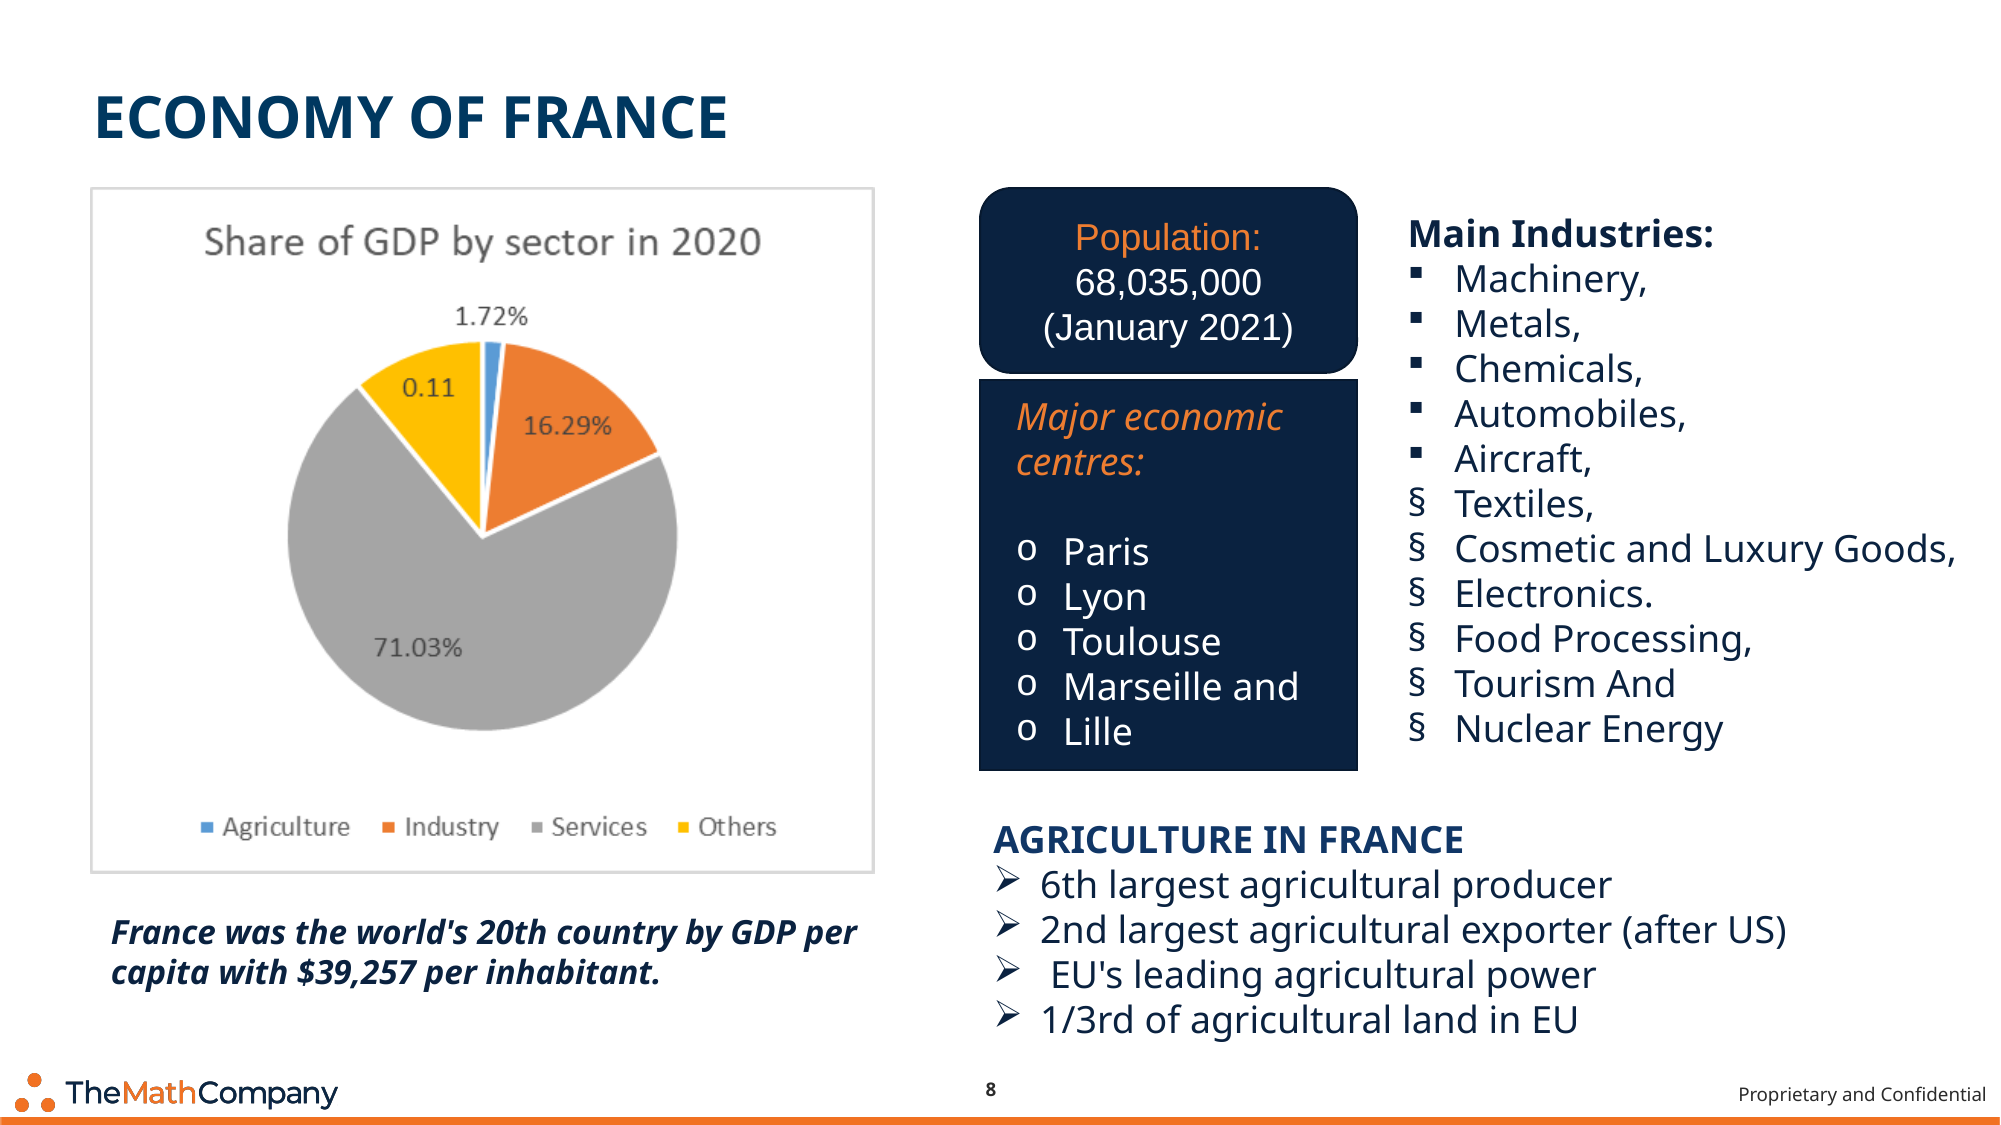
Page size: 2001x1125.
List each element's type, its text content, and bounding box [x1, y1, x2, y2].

text_box Main Industries: Machinery, Metals, Chemicals, Automobiles, Aircraft, Textiles, Cosmetic and Luxury Goods, Electronics. Food Processing, Tourism And Nuclear Energy [1392, 202, 2000, 803]
text_box AGRICULTURE IN FRANCE 6th largest agricultural producer 2nd largest agricultural exporter (after US) EU's leading agricultural power 1/3rd of agricultural land in EU [978, 808, 1880, 1049]
picture [90, 187, 875, 874]
picture [15, 1073, 338, 1112]
title Economy of France [78, 15, 1922, 159]
text_box Major economic centres: Paris Lyon Toulouse Marseille and Lille [1000, 340, 1433, 806]
text_box [979, 379, 1000, 771]
picture [0, 1117, 2000, 1125]
text_box Population: 68,035,000 (January 2021) [979, 187, 1359, 372]
footer Proprietary and Confidential [1699, 1075, 2000, 1118]
text_box France was the world's 20th country by GDP per capita with $39,257 per inhabitant.​ [95, 903, 905, 999]
slide_number 8 [948, 1069, 1039, 1112]
